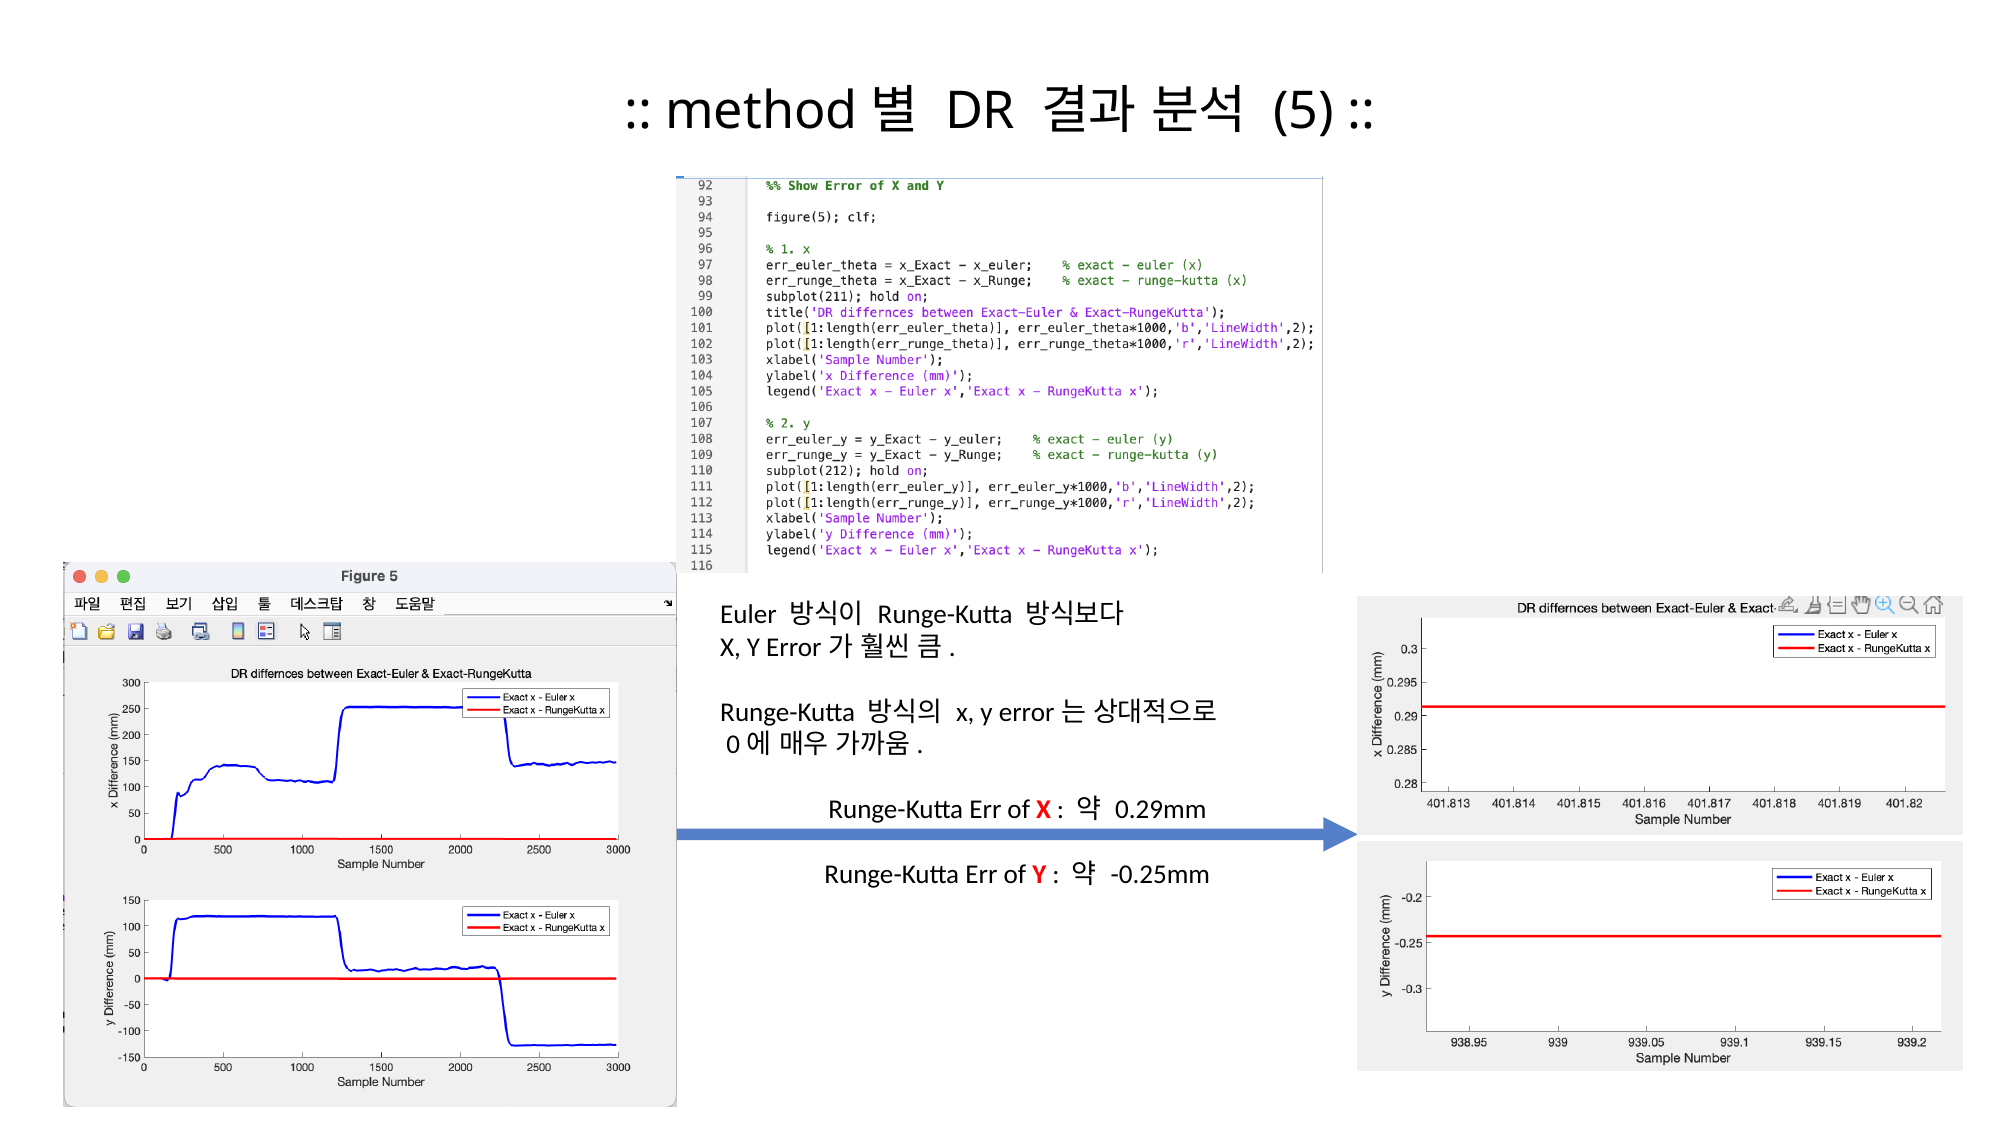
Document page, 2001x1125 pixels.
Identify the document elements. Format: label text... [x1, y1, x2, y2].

picture [63, 176, 1324, 1107]
picture [1357, 841, 1964, 1071]
picture [1357, 596, 1964, 835]
title :: method별 DR 결과 분석 (5) :: [137, 3, 1863, 221]
text_box Euler 방식이 Runge-Kutta 방식보다 X, Y Error가 훨씬 큼. Runge-Kutta 방식의 x, y error는 상대적으로 0에 매우 가까움. Runge-Kutta Err of X : 약 0.29mm Runge-Kutta Err of Y : 약 -0.25mm [705, 841, 1329, 897]
text_box Euler 방식이 Runge-Kutta 방식보다 X, Y Error가 훨씬 큼. Runge-Kutta 방식의 x, y error는 상대적으로 0에 매우 가까움. Runge-Kutta Err of X : 약 0.29mm Runge-Kutta Err of Y : 약 -0.25mm [705, 589, 1329, 828]
